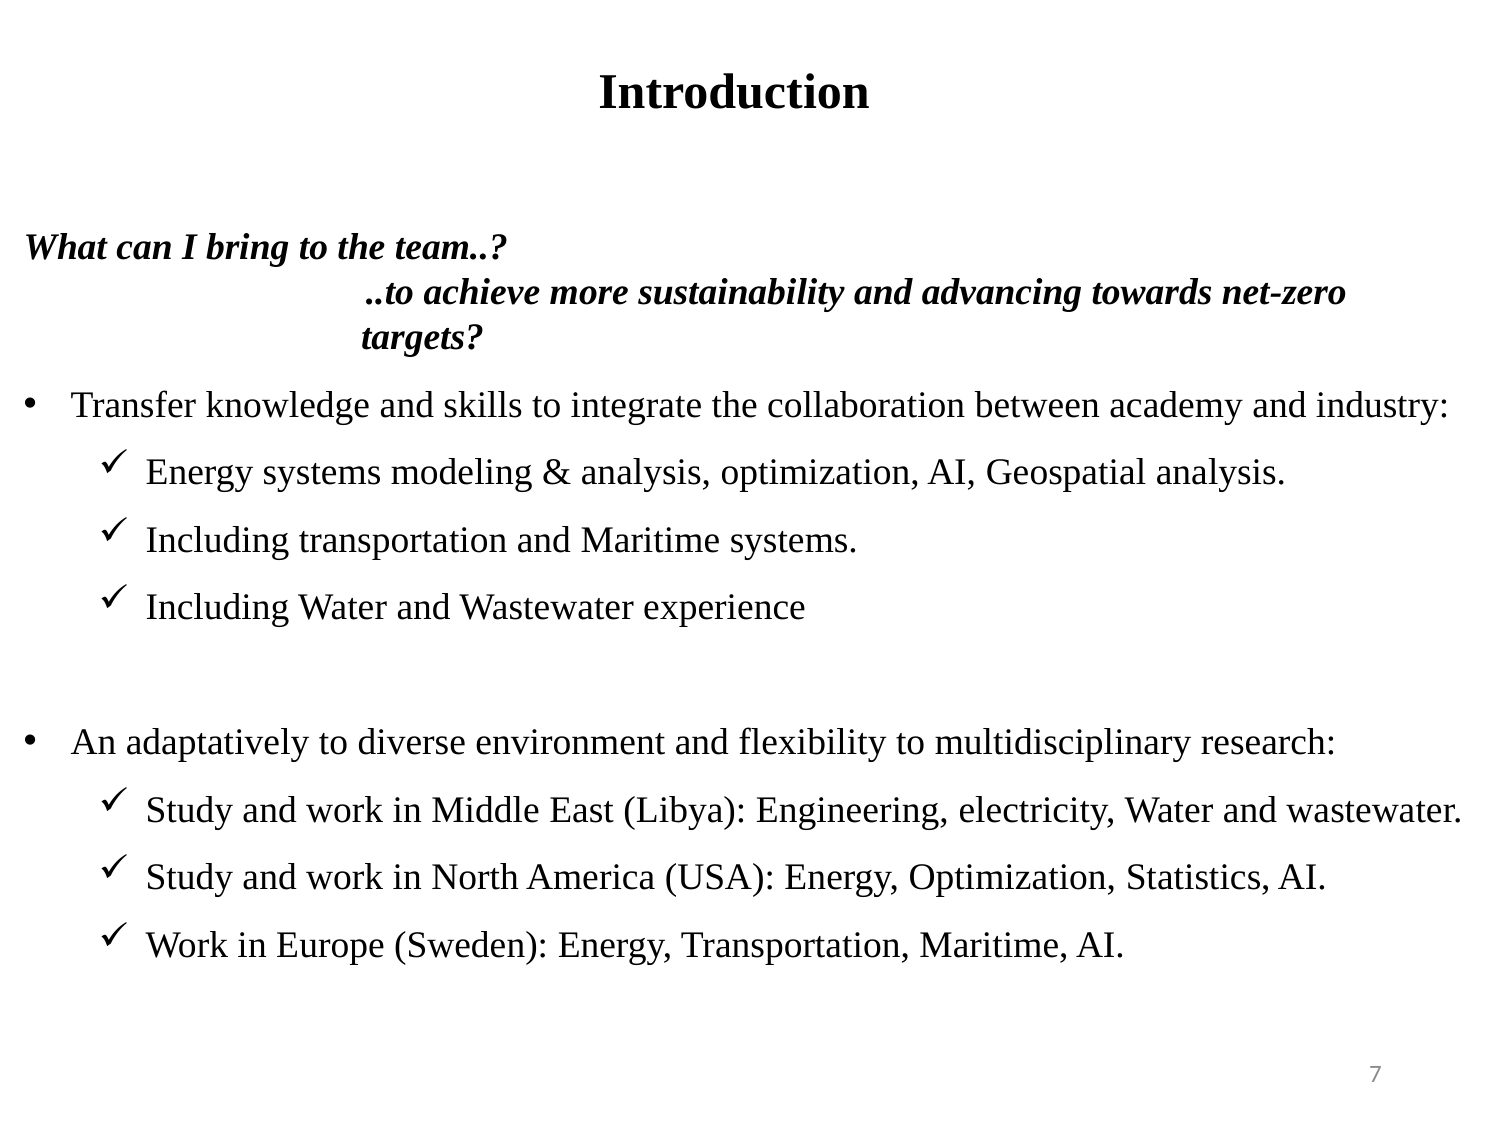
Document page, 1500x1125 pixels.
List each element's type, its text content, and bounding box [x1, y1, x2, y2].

text_box Introduction [177, 51, 1291, 127]
text_box What can I bring to the team..? ..to achieve more sustainability and advancing towards net-zero targets? Transfer knowledge and skills to integrate the collaboration between academy and industry: Energy systems modeling & analysis, optimization, AI, Geospatial analysis. Including transportation and Maritime systems. Including Water and Wastewater experience An adaptatively to diverse environment and flexibility to multidisciplinary research: Study and work in Middle East (Libya): Engineering, electricity, Water and wastewater. Study and work in North America (USA): Energy, Optimization, Statistics, AI. Work in Europe (Sweden): Energy, Transportation, Maritime, AI. [9, 214, 1491, 973]
slide_number 7 [1059, 1042, 1397, 1103]
